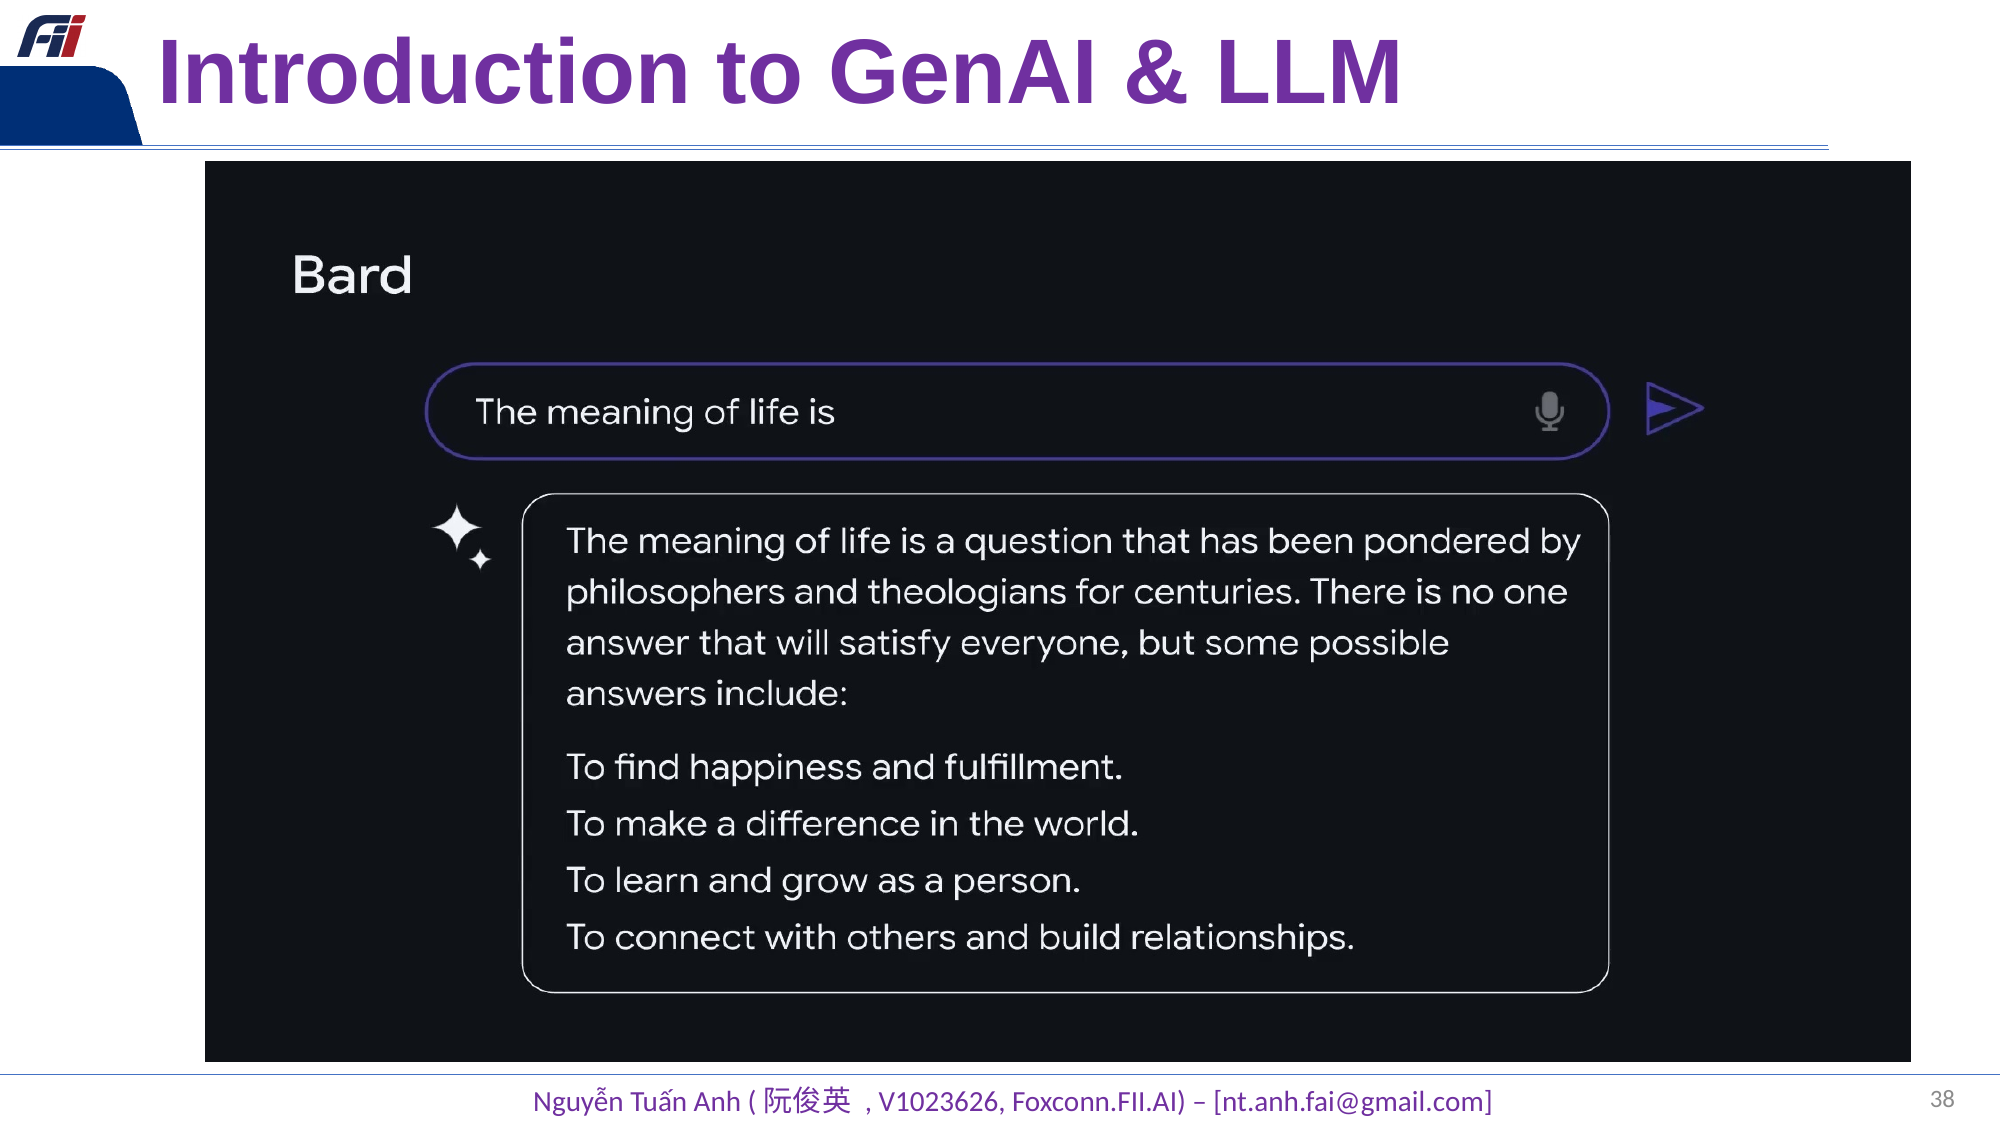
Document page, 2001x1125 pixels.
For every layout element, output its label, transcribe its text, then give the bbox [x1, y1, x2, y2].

picture [17, 15, 86, 57]
picture [0, 66, 143, 145]
picture [205, 161, 1911, 1062]
slide_number 38 [1807, 1074, 1971, 1121]
title Introduction to GenAI & LLM [142, 5, 1945, 143]
